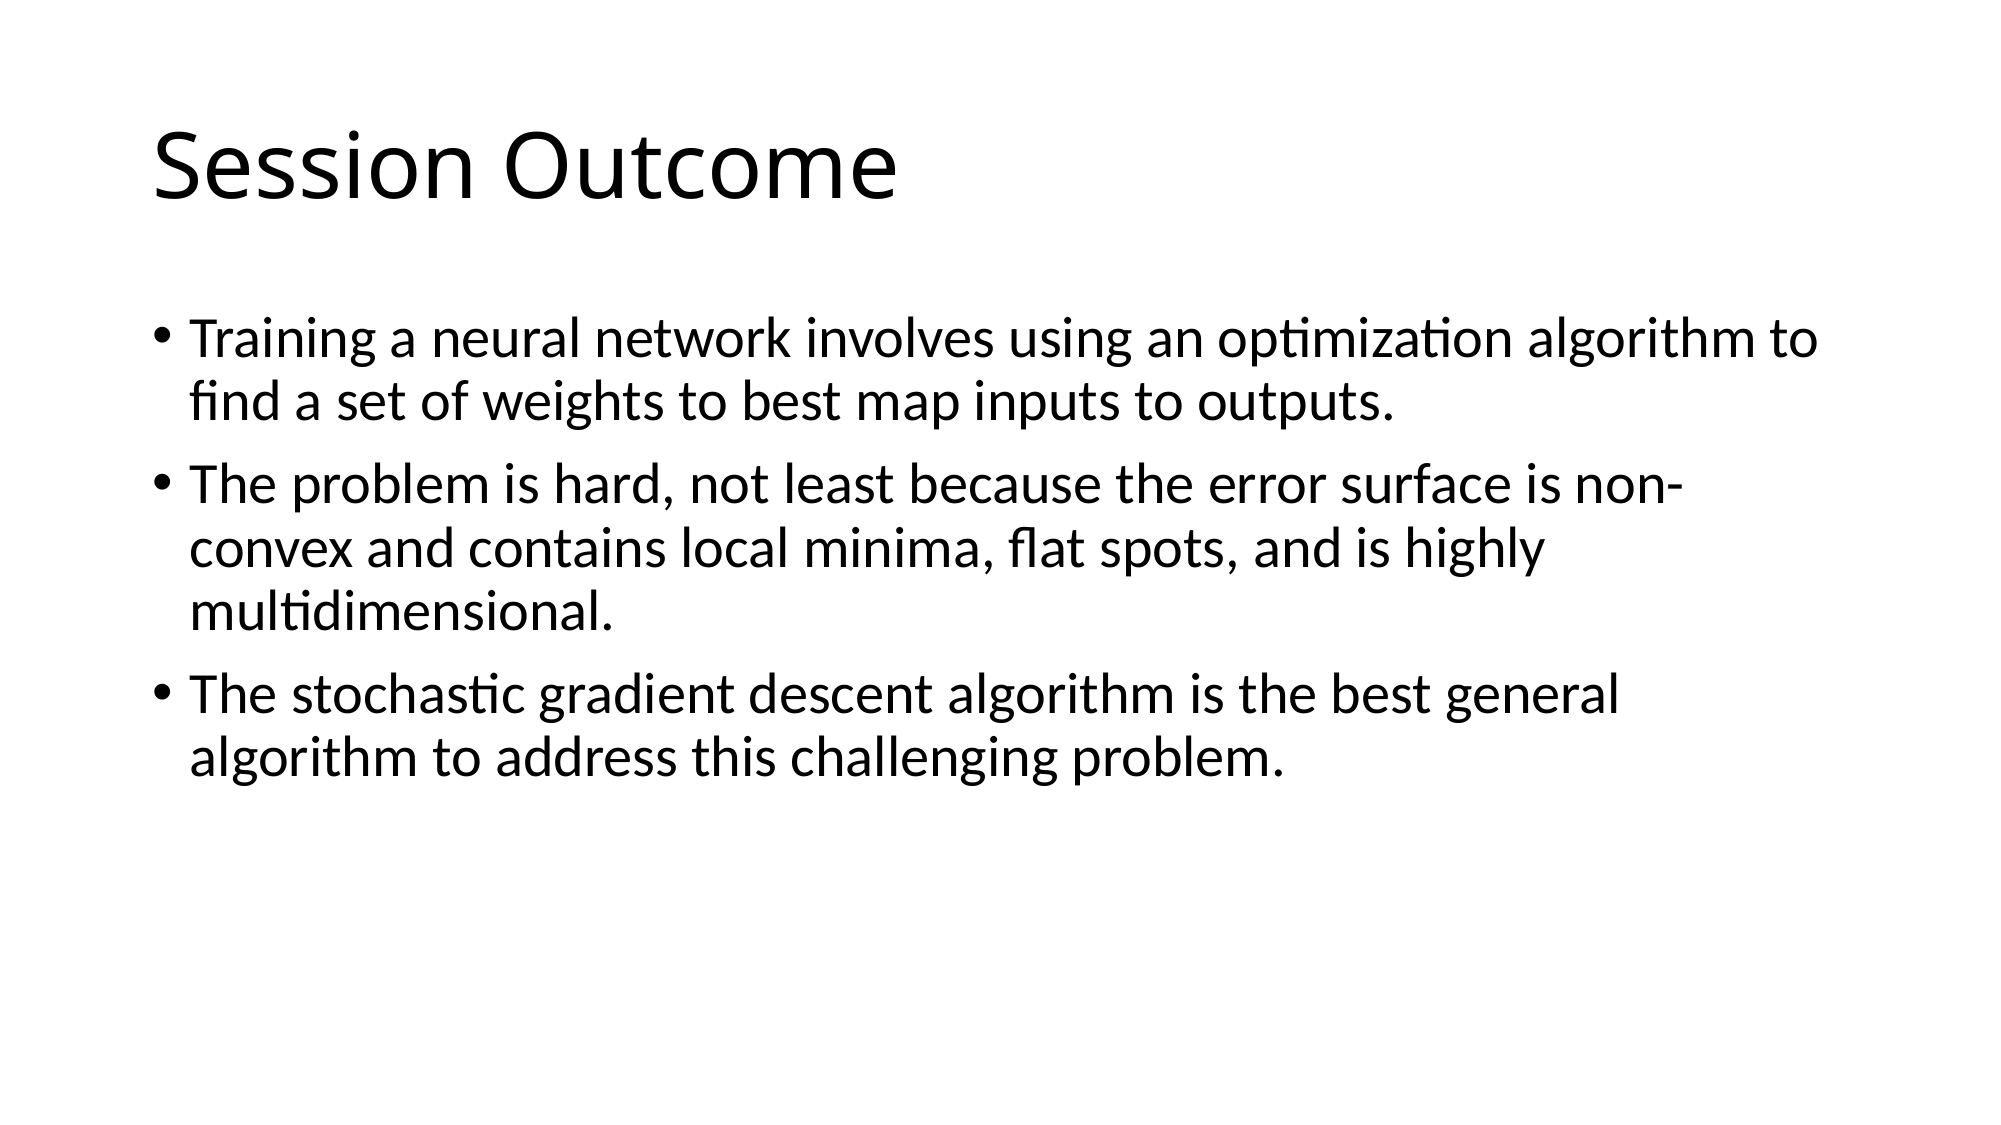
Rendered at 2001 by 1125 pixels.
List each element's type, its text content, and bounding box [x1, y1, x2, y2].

list Training a neural network involves using an optimization algorithm to find a set of weights to best map inputs to outputs. The problem is hard, not least because the error surface is non-convex and contains local minima, flat spots, and is highly multidimensional. The stochastic gradient descent algorithm is the best general algorithm to address this challenging problem. [137, 299, 1863, 1014]
title Session Outcome [137, 59, 1863, 278]
